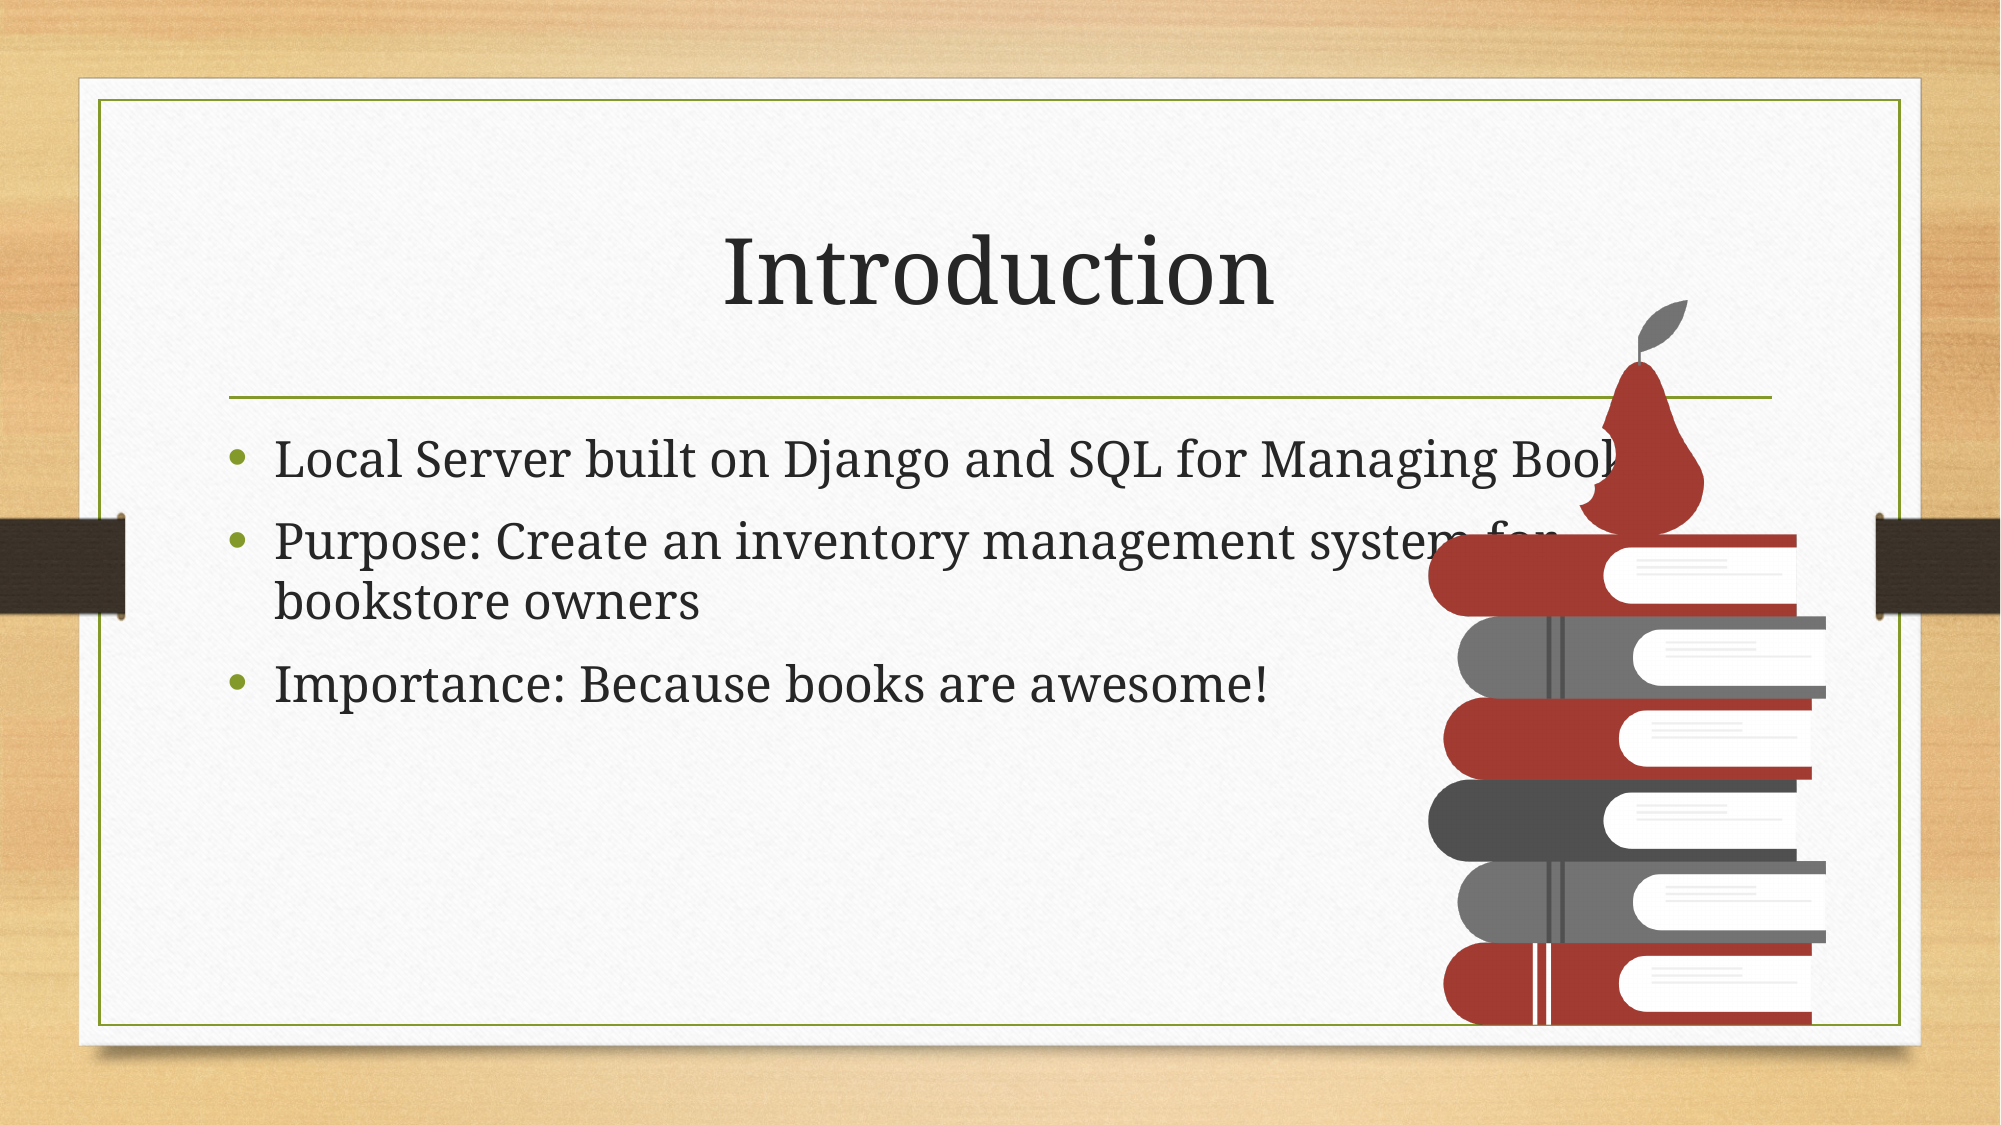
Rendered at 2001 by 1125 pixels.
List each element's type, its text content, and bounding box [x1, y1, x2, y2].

list Local Server built on Django and SQL for Managing Books Purpose: Create an inventory management system for bookstore owners Importance: Because books are awesome! [212, 419, 1061, 964]
title Introduction [212, 161, 1061, 375]
picture [0, 0, 2001, 1125]
